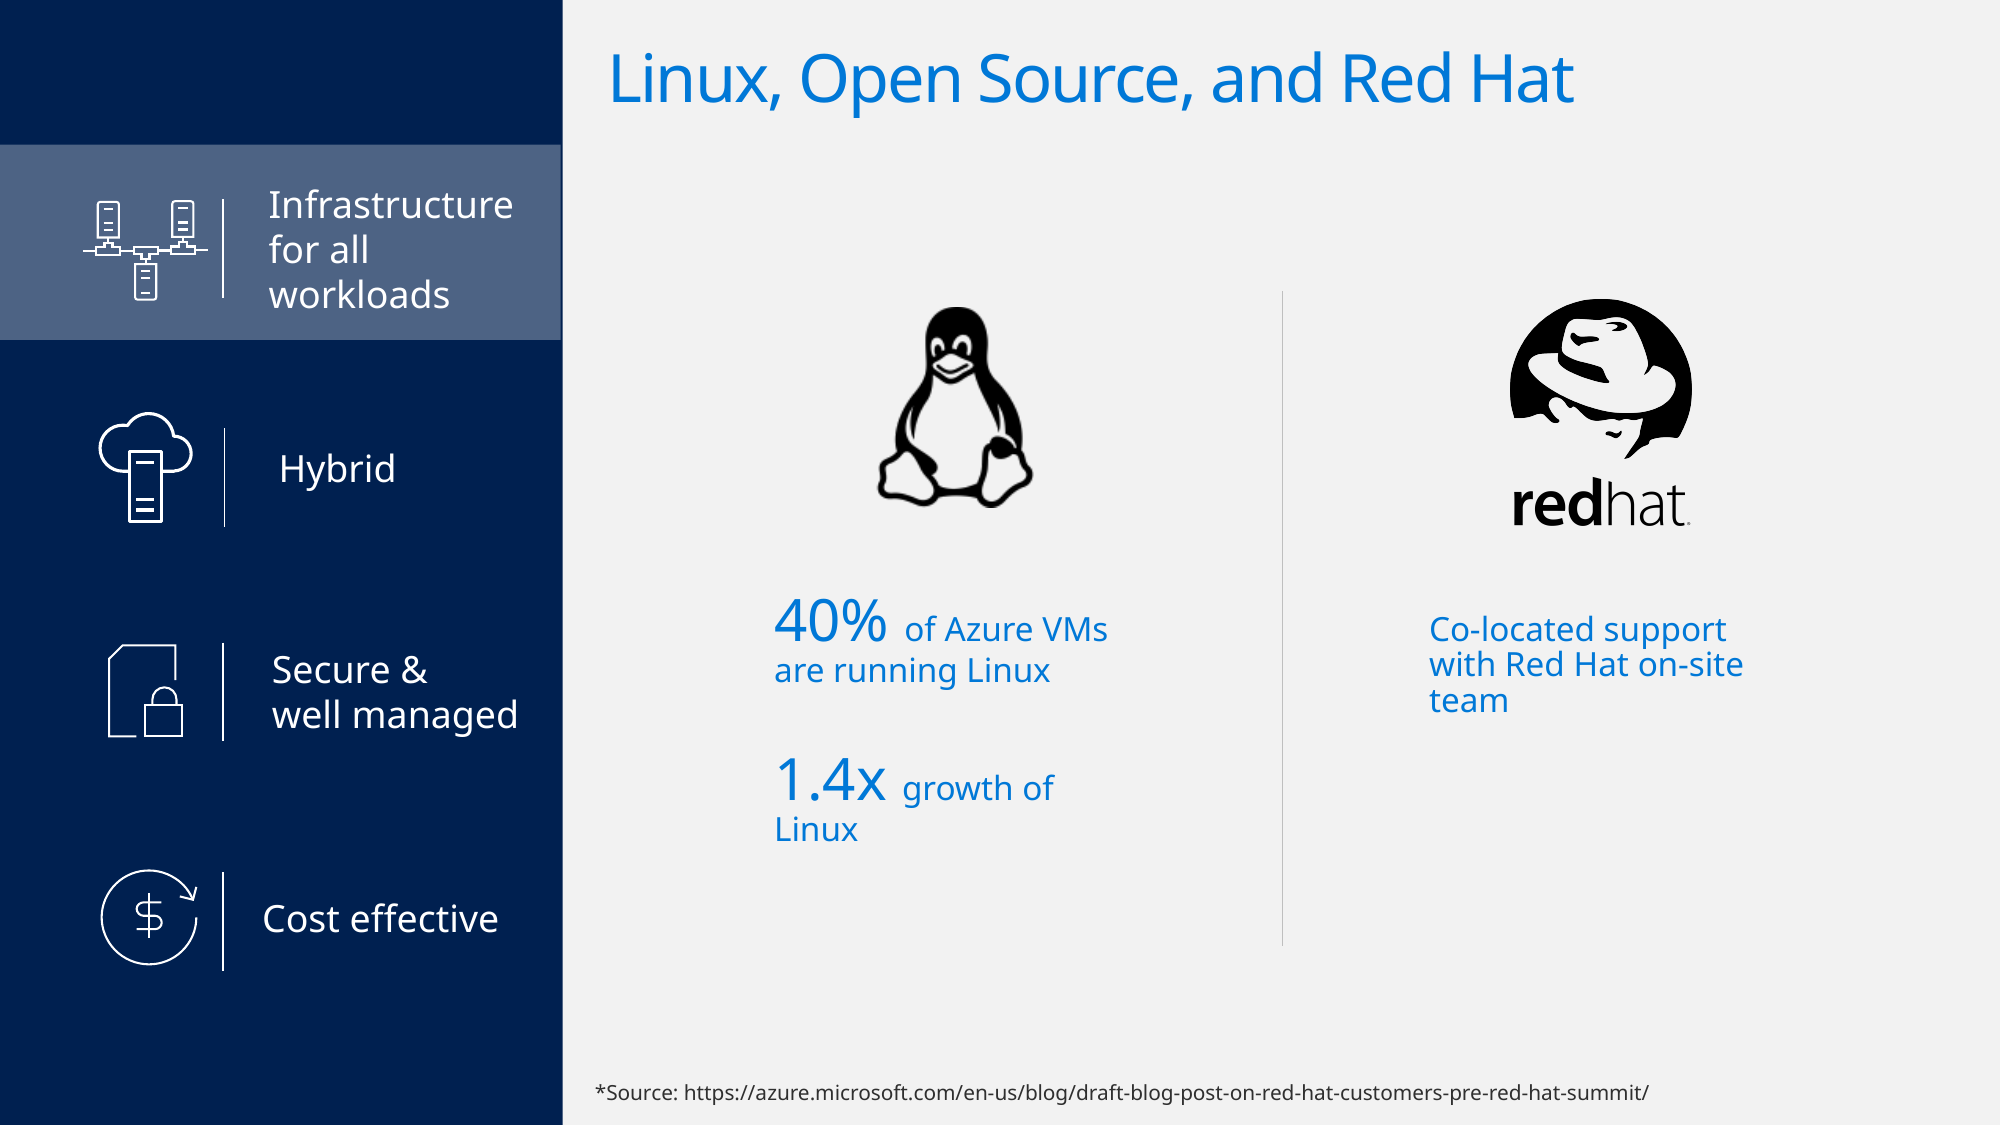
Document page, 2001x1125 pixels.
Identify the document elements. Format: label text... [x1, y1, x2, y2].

text_box [101, 870, 197, 965]
text_box [0, 298, 563, 1125]
text_box 40% of Azure VMs are running Linux 1.4x growth of Linux [744, 567, 1166, 873]
text_box [0, 0, 563, 156]
picture [855, 306, 1056, 508]
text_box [82, 200, 209, 300]
title Linux, Open Source, and Red Hat [583, 30, 1906, 135]
text_box Hybrid [248, 422, 568, 513]
text_box *Source: https://azure.microsoft.com/en-us/blog/draft-blog-post-on-red-hat-customers-pre-red-hat-summit/ [564, 1071, 1680, 1117]
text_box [99, 413, 192, 522]
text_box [222, 156, 584, 298]
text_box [222, 871, 562, 971]
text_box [1489, 263, 1713, 551]
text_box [222, 621, 562, 762]
text_box [109, 645, 183, 737]
text_box [0, 144, 561, 341]
text_box Co-located support with Red Hat on-site team [1399, 588, 1812, 744]
